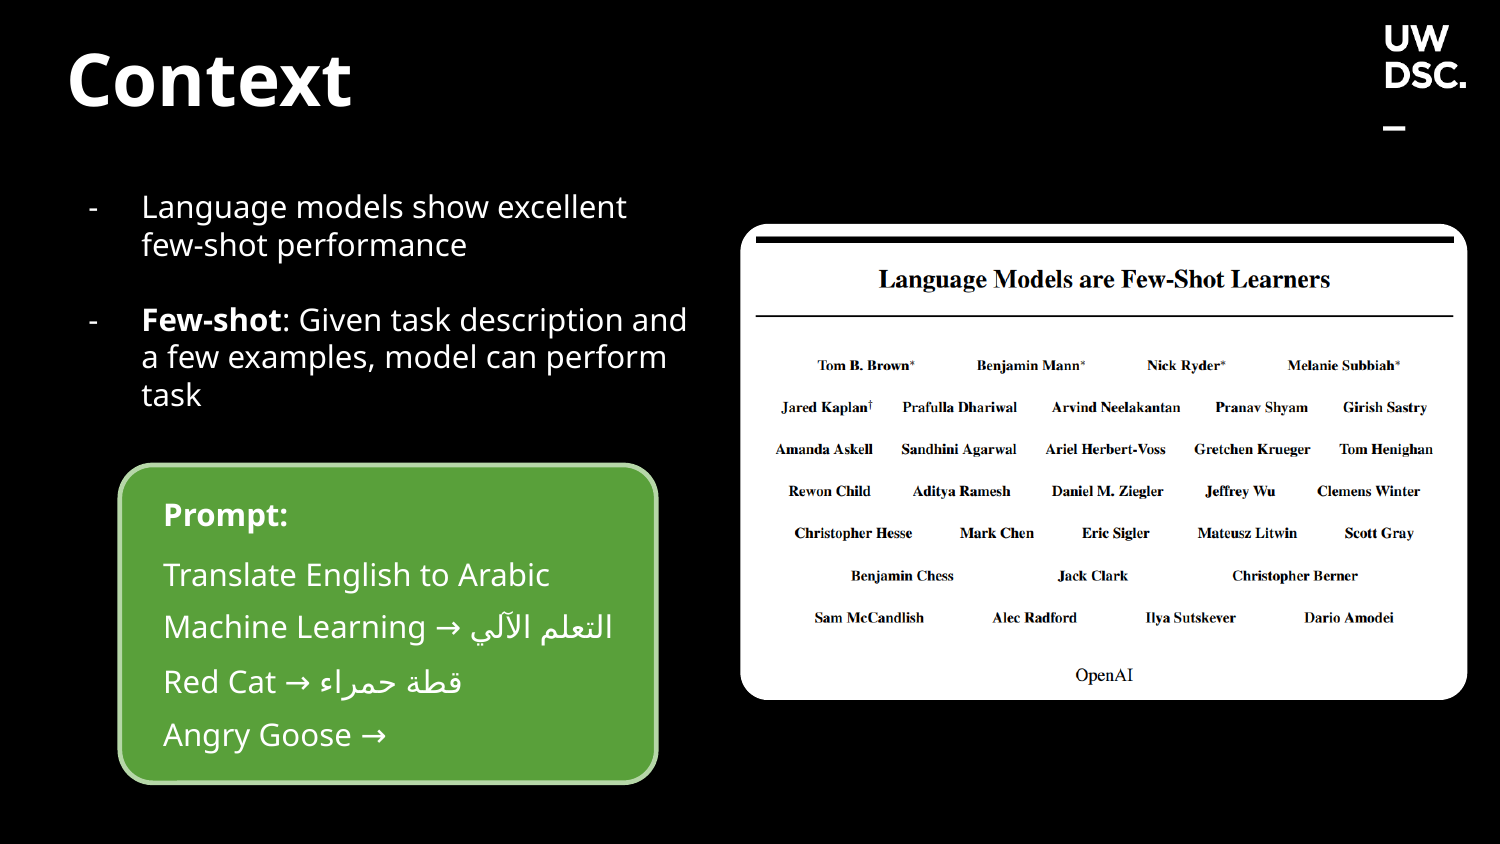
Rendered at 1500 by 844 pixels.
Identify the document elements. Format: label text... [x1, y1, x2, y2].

text_box Context [51, 28, 1344, 123]
picture [1349, 0, 1500, 151]
text_box Language models show excellent few-shot performance Few-shot: Given task description and a few examples, model can perform task [70, 172, 707, 460]
picture [740, 223, 1468, 701]
text_box Prompt: Translate English to Arabic Machine Learning → التعلم الآلي Red Cat → قطة حمراء Angry Goose → [119, 464, 657, 783]
